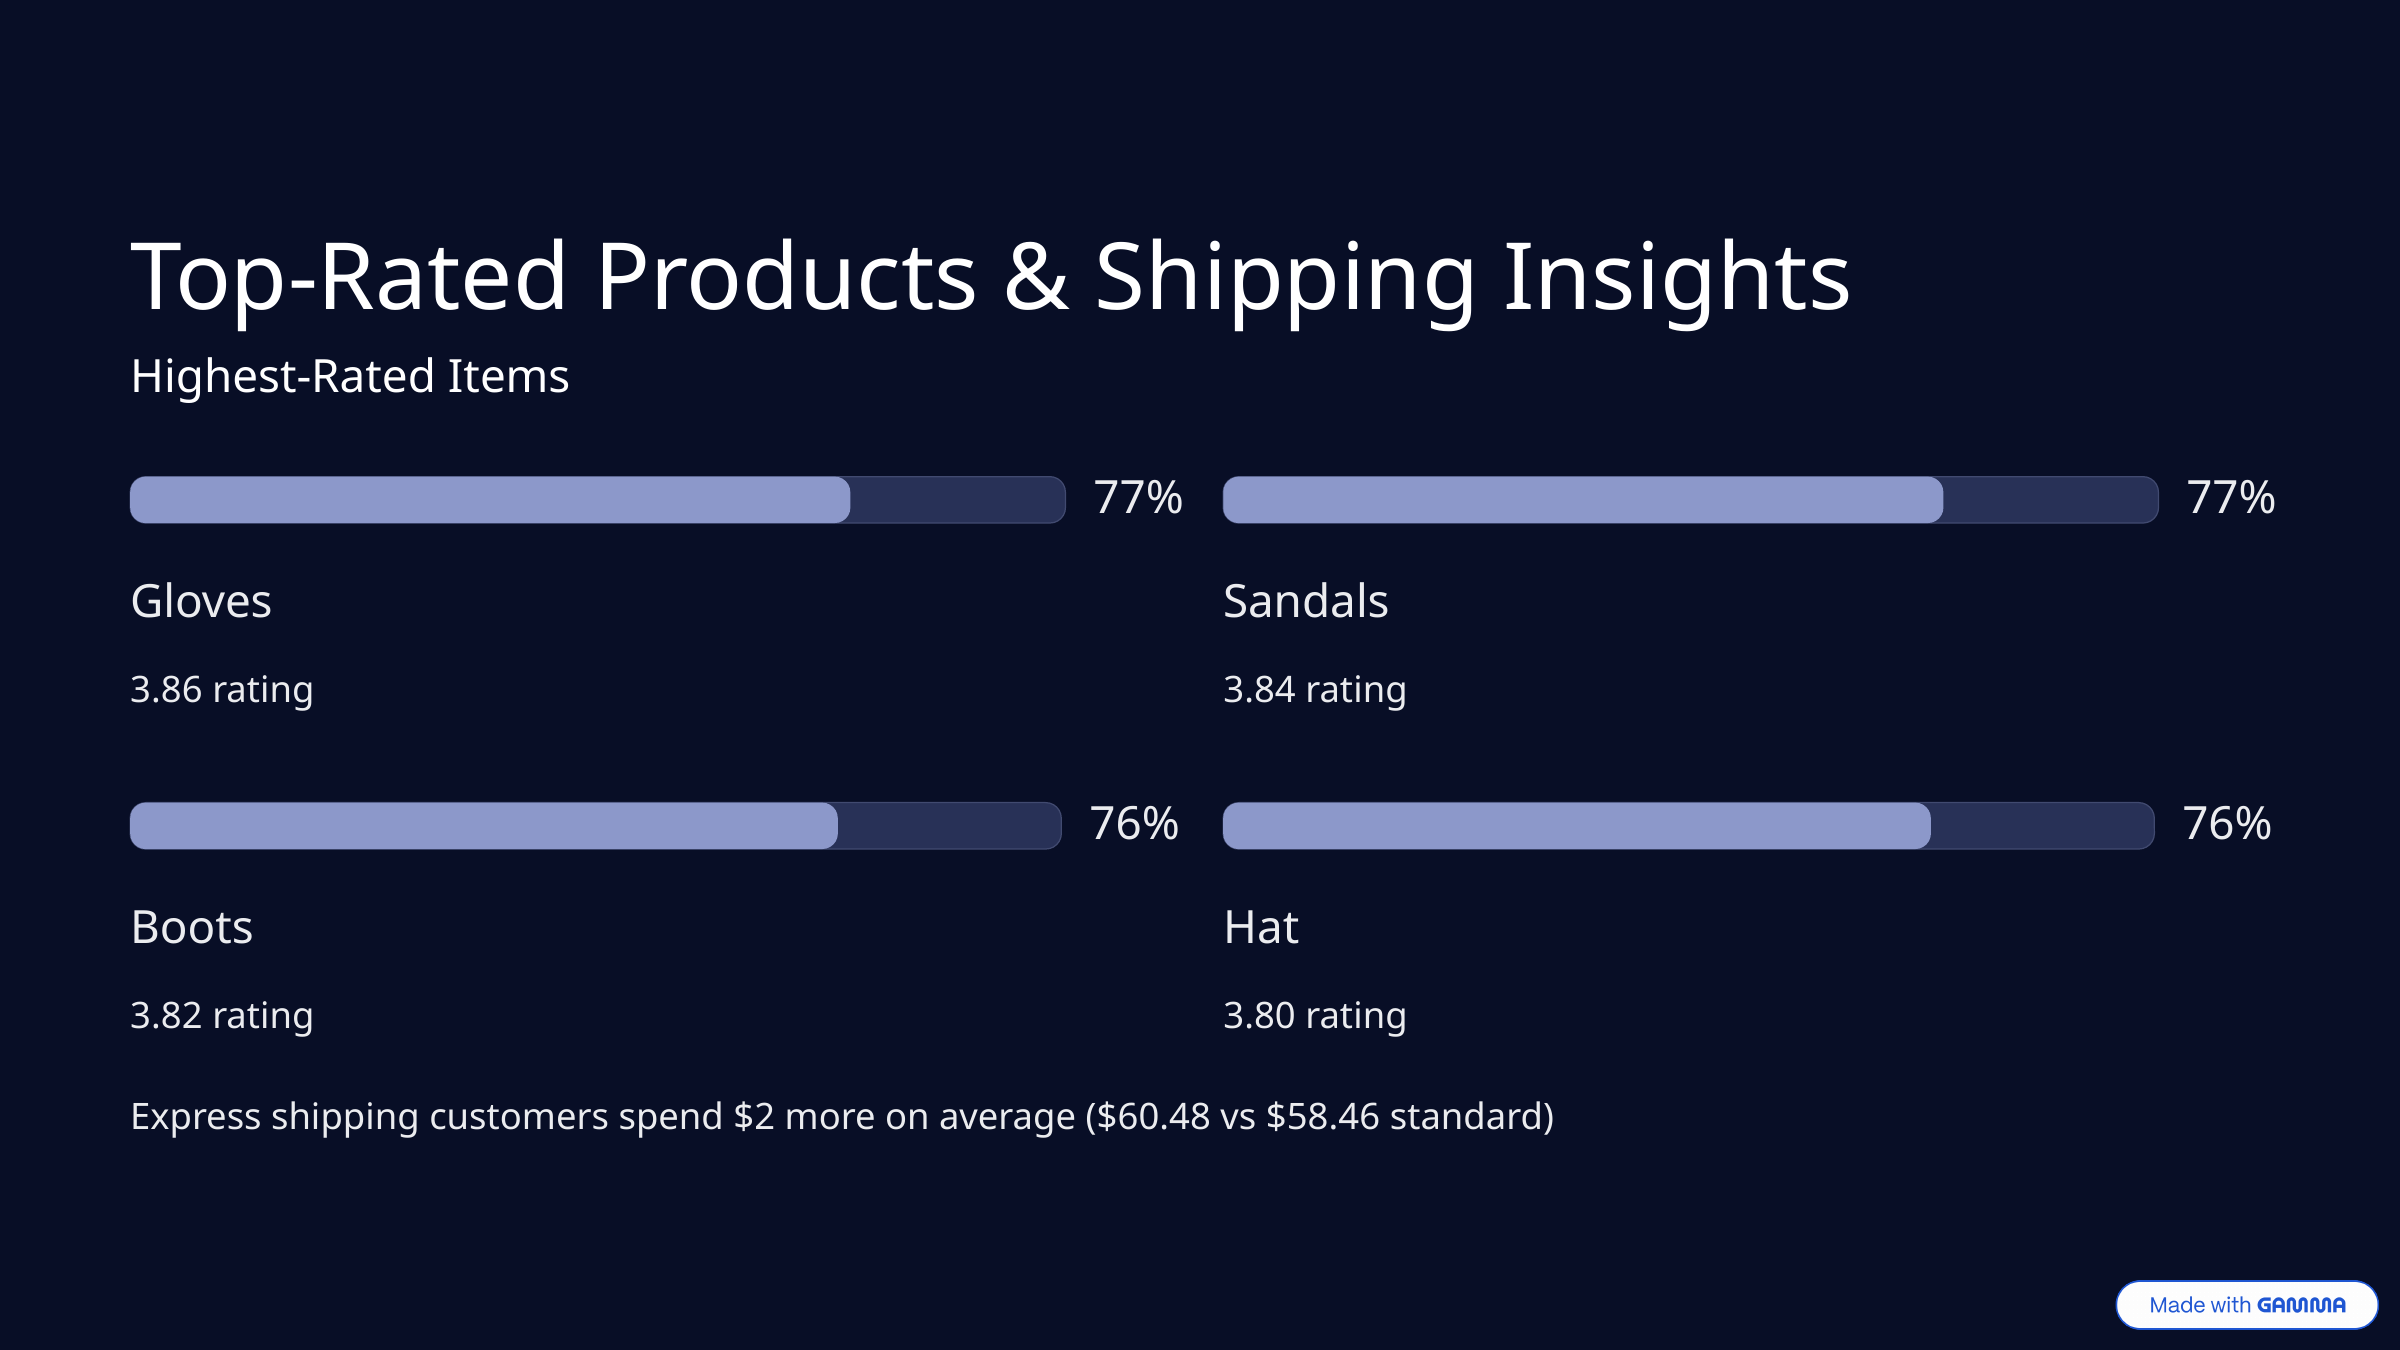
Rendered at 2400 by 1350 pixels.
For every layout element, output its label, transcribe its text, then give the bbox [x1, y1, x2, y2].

text_box [130, 476, 851, 524]
text_box 3.86 rating [130, 650, 1177, 710]
text_box Sandals [1223, 569, 1689, 628]
text_box Top-Rated Products & Shipping Insights [130, 213, 1914, 330]
text_box [1223, 476, 1944, 524]
text_box Gloves [130, 569, 596, 628]
text_box [1929, 476, 2159, 524]
text_box 77% [2186, 476, 2270, 524]
text_box Hat [1223, 895, 1689, 954]
text_box [1916, 802, 2155, 850]
text_box [130, 802, 838, 850]
text_box 76% [1089, 802, 1177, 850]
text_box 76% [2182, 802, 2270, 850]
text_box [1223, 802, 1931, 850]
text_box Express shipping customers spend $2 more on average ($60.48 vs $58.46 standard) [130, 1077, 2270, 1137]
text_box [823, 802, 1062, 850]
text_box 3.80 rating [1223, 976, 2270, 1036]
text_box Boots [130, 895, 596, 954]
text_box Highest-Rated Items [130, 344, 596, 403]
text_box [836, 476, 1066, 524]
picture [2106, 1271, 2389, 1339]
text_box 3.82 rating [130, 976, 1177, 1036]
text_box 77% [1093, 476, 1177, 524]
text_box 3.84 rating [1223, 650, 2270, 710]
